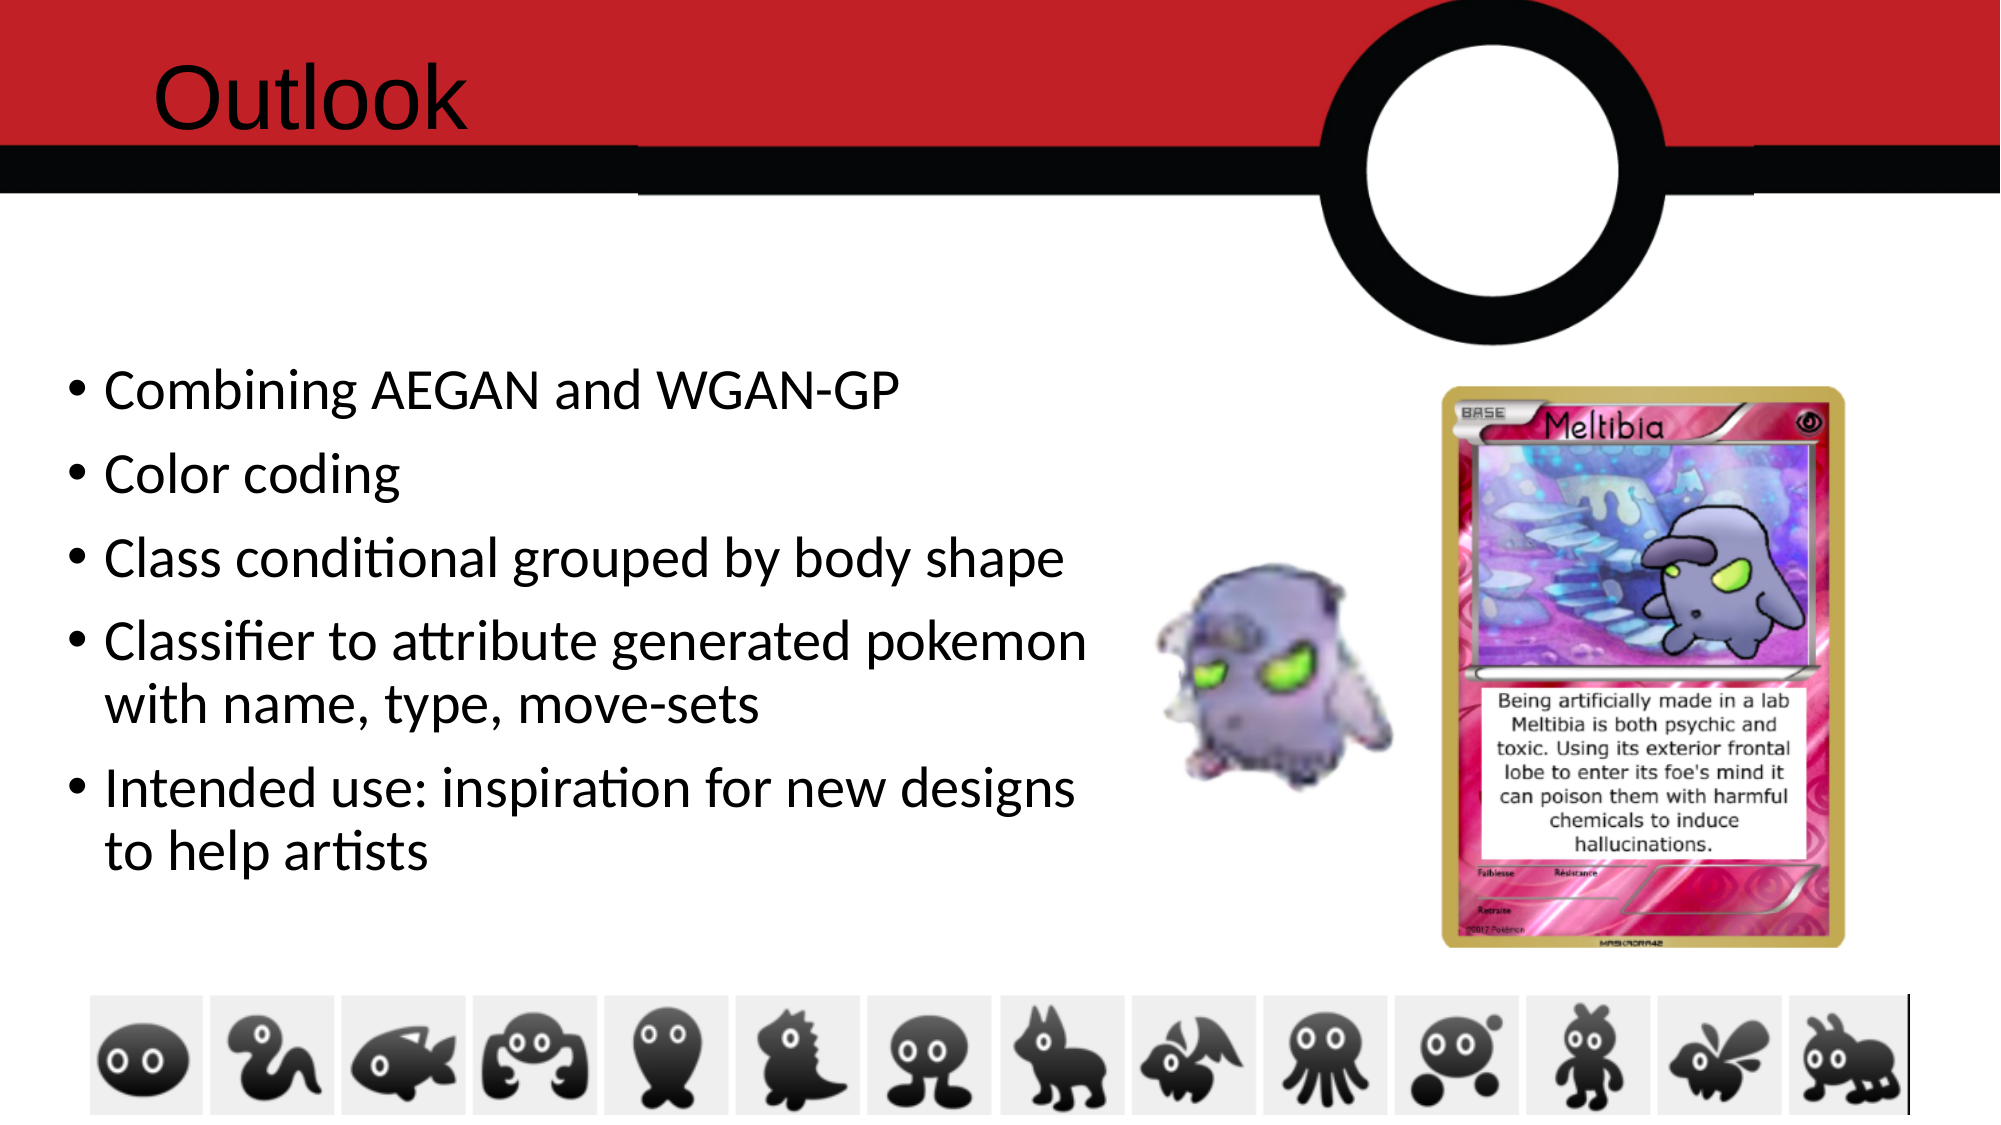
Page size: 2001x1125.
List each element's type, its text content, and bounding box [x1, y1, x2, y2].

list Combining AEGAN and WGAN-GP Color coding Class conditional grouped by body shape Classifier to attribute generated pokemon with name, type, move-sets Intended use: inspiration for new designs to help artists [52, 714, 1138, 1075]
picture [90, 994, 1910, 1115]
picture [1137, 377, 1863, 957]
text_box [0, 0, 2000, 714]
